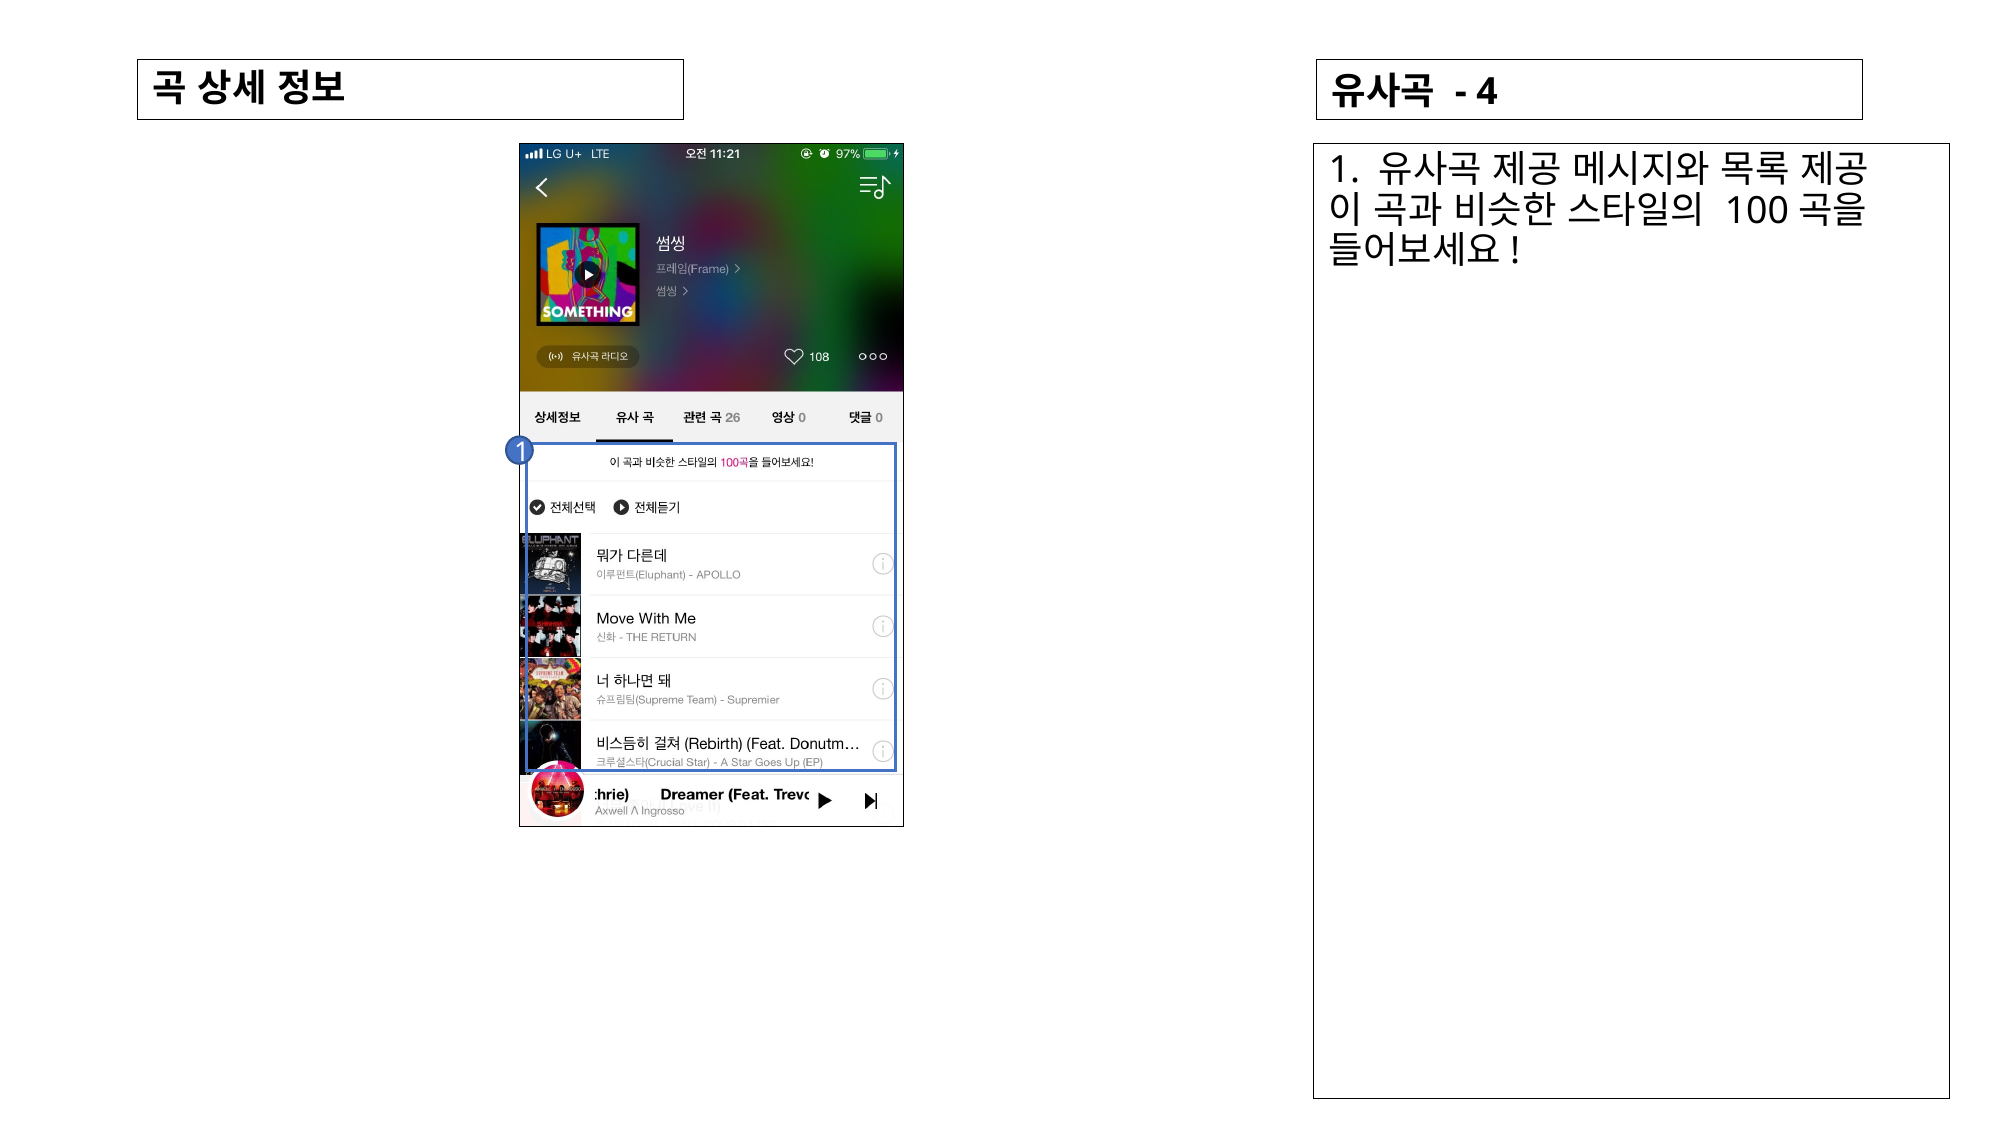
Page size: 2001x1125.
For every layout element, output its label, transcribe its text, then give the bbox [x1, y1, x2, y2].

title 곡 상세 정보 [137, 59, 684, 120]
text_box 1 [505, 435, 519, 465]
list 유사곡 - 4 [1316, 59, 1863, 120]
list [519, 143, 904, 827]
list 1. 유사곡 제공 메시지와 목록 제공 이 곡과 비슷한 스타일의 100곡을 들어보세요! [1313, 143, 1950, 1099]
